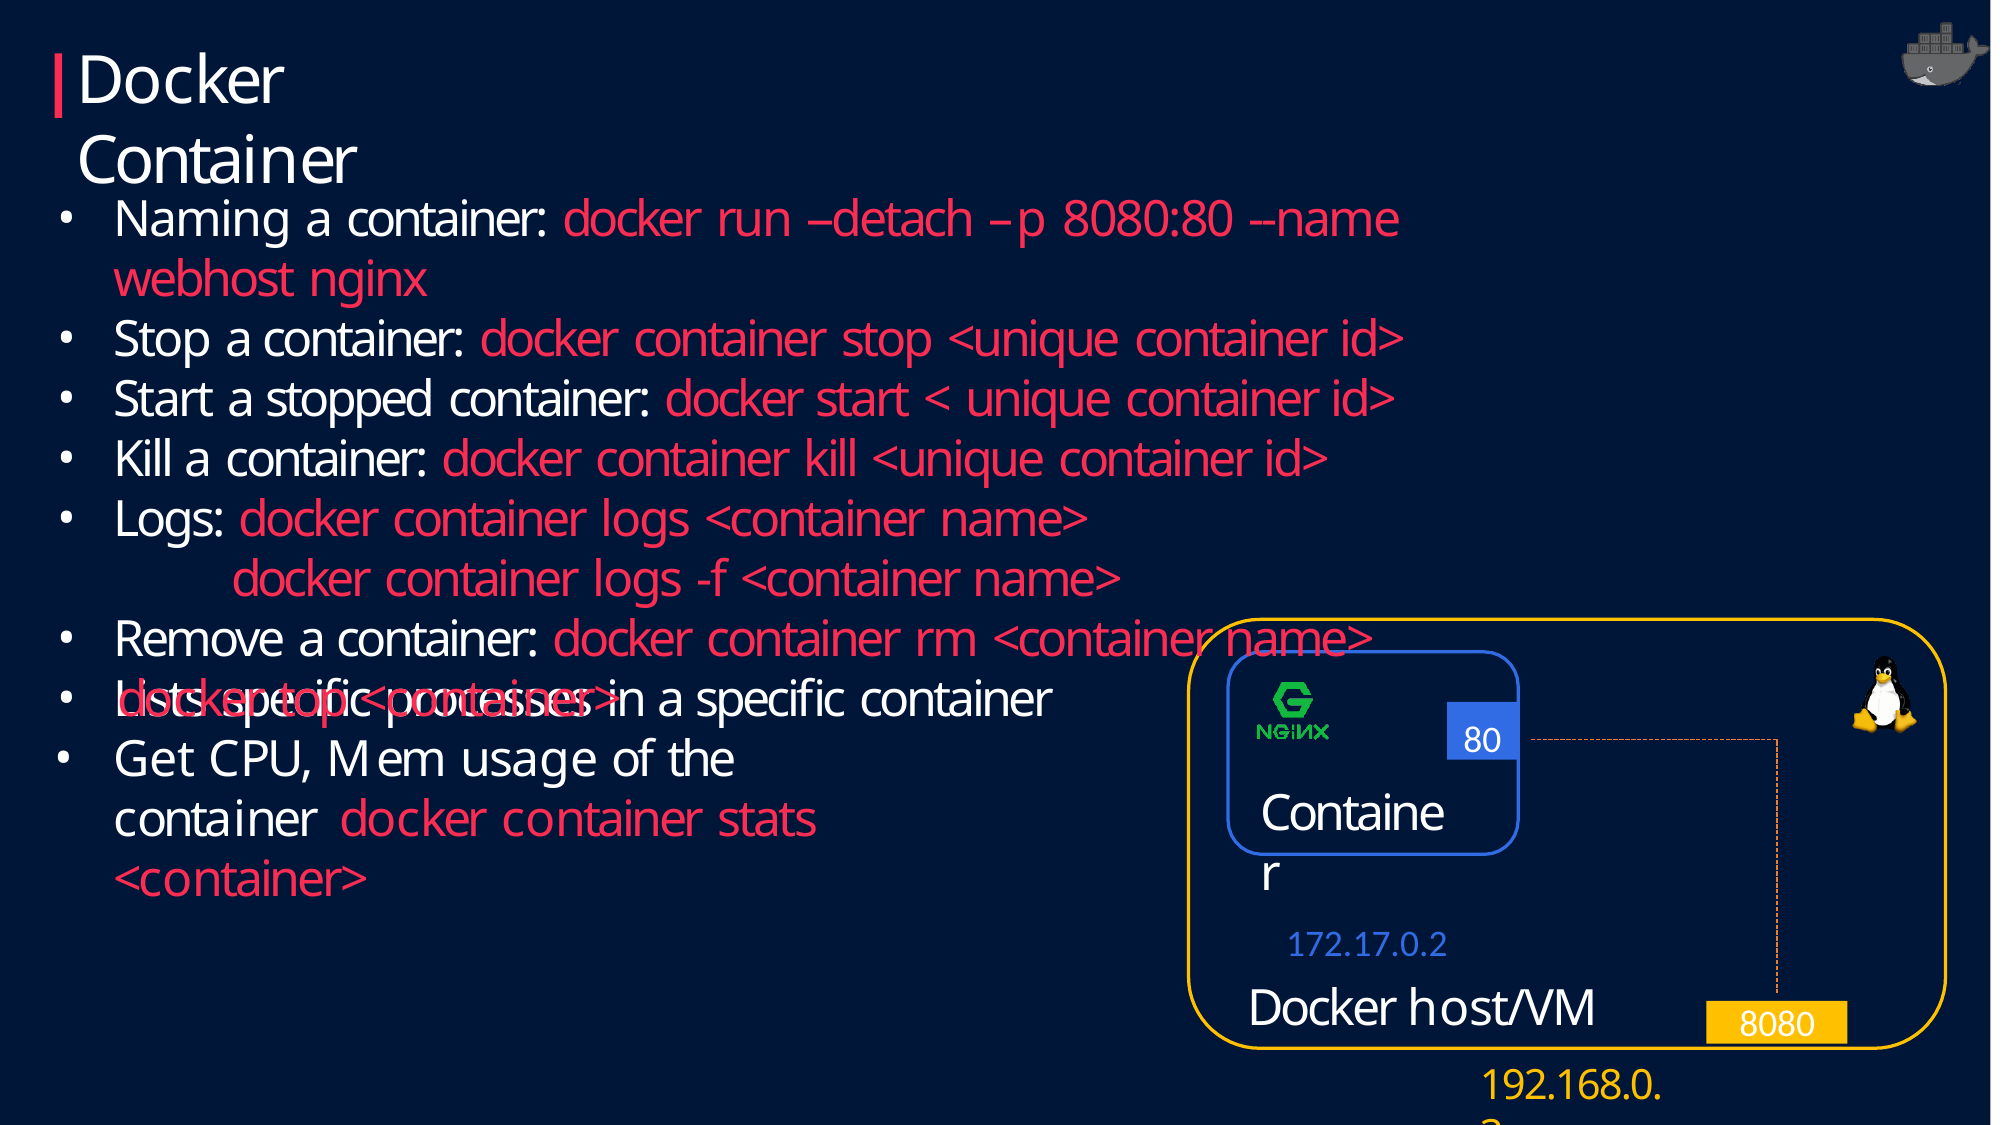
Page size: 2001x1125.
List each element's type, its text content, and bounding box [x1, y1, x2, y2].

text_box [0, 0, 1991, 1125]
text_box Docker host/VM 192.168.0.3 [1245, 1060, 1681, 1125]
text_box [54, 21, 1991, 1051]
